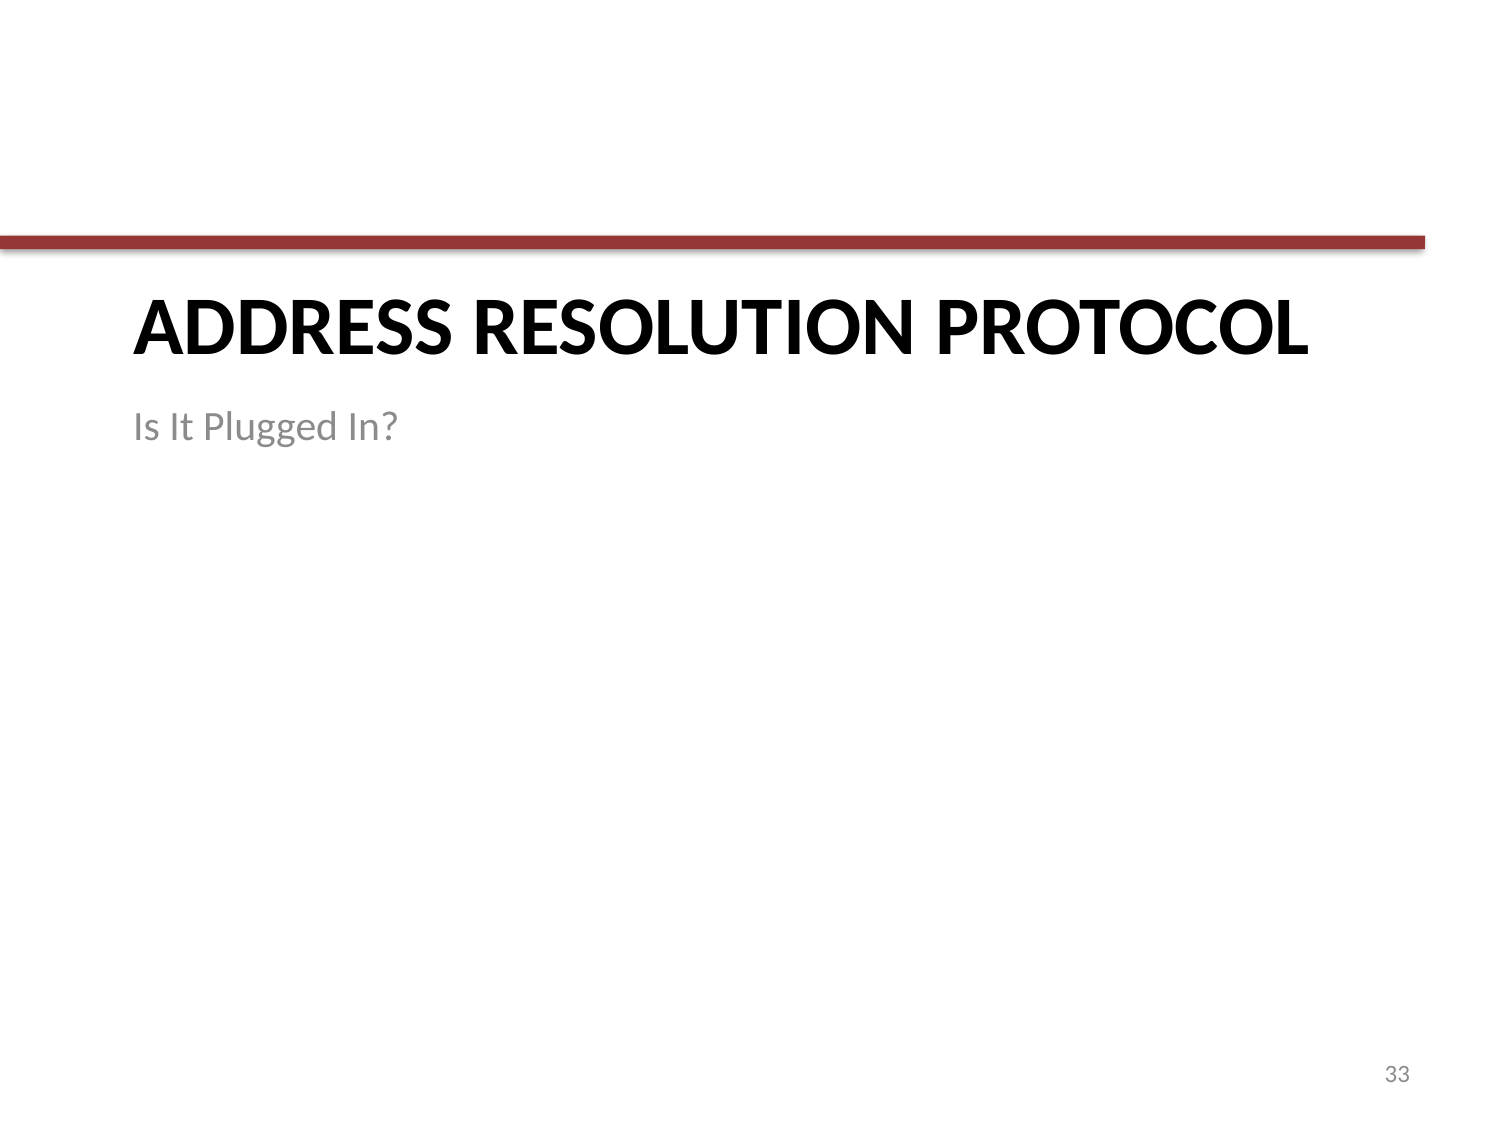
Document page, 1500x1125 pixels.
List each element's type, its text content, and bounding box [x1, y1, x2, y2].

text_box Is It Plugged In? [118, 391, 1394, 638]
text_box <number> [1074, 1042, 1425, 1103]
text_box Address Resolution Protocol [118, 263, 1394, 391]
